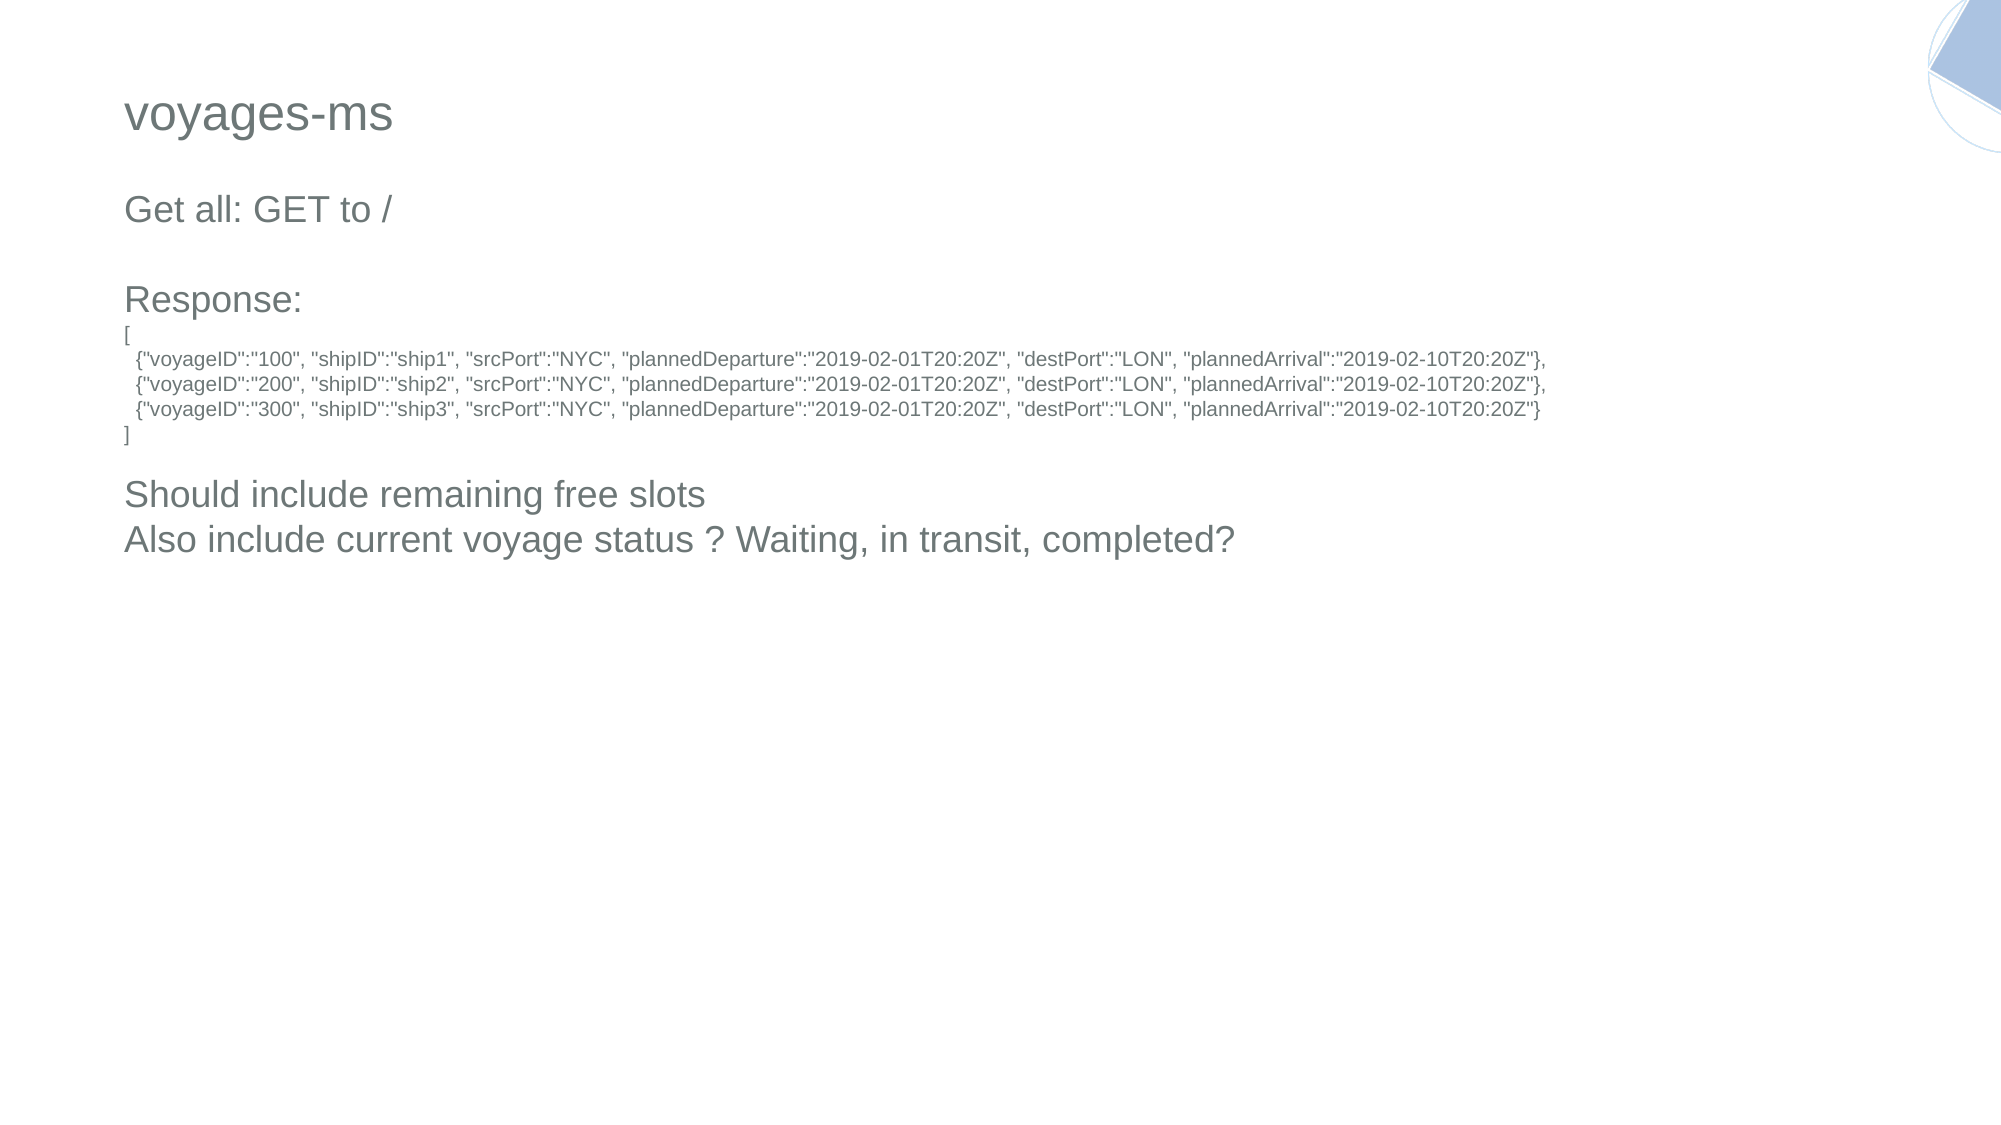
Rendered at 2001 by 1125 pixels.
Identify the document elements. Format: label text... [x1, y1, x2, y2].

text_box Submit order Update Order Accept Order Get Submitted Orders [1924, 0, 2001, 154]
text_box voyages-ms Get all: GET to / Response: [ {"voyageID":"100", "shipID":"ship1", "srcPort":"NYC", "plannedDeparture":"2019-02-01T20:20Z", "destPort":"LON", "plannedArrival":"2019-02-10T20:20Z"}, {"voyageID":"200", "shipID":"ship2", "srcPort":"NYC", "plannedDeparture":"2019-02-01T20:20Z", "destPort":"LON", "plannedArrival":"2019-02-10T20:20Z"}, {"voyageID":"300", "shipID":"ship3", "srcPort":"NYC", "plannedDeparture":"2019-02-01T20:20Z", "destPort":"LON", "plannedArrival":"2019-02-10T20:20Z"} ] Should include remaining free slots Also include current voyage status ? Waiting, in transit, completed? [109, 72, 1839, 568]
